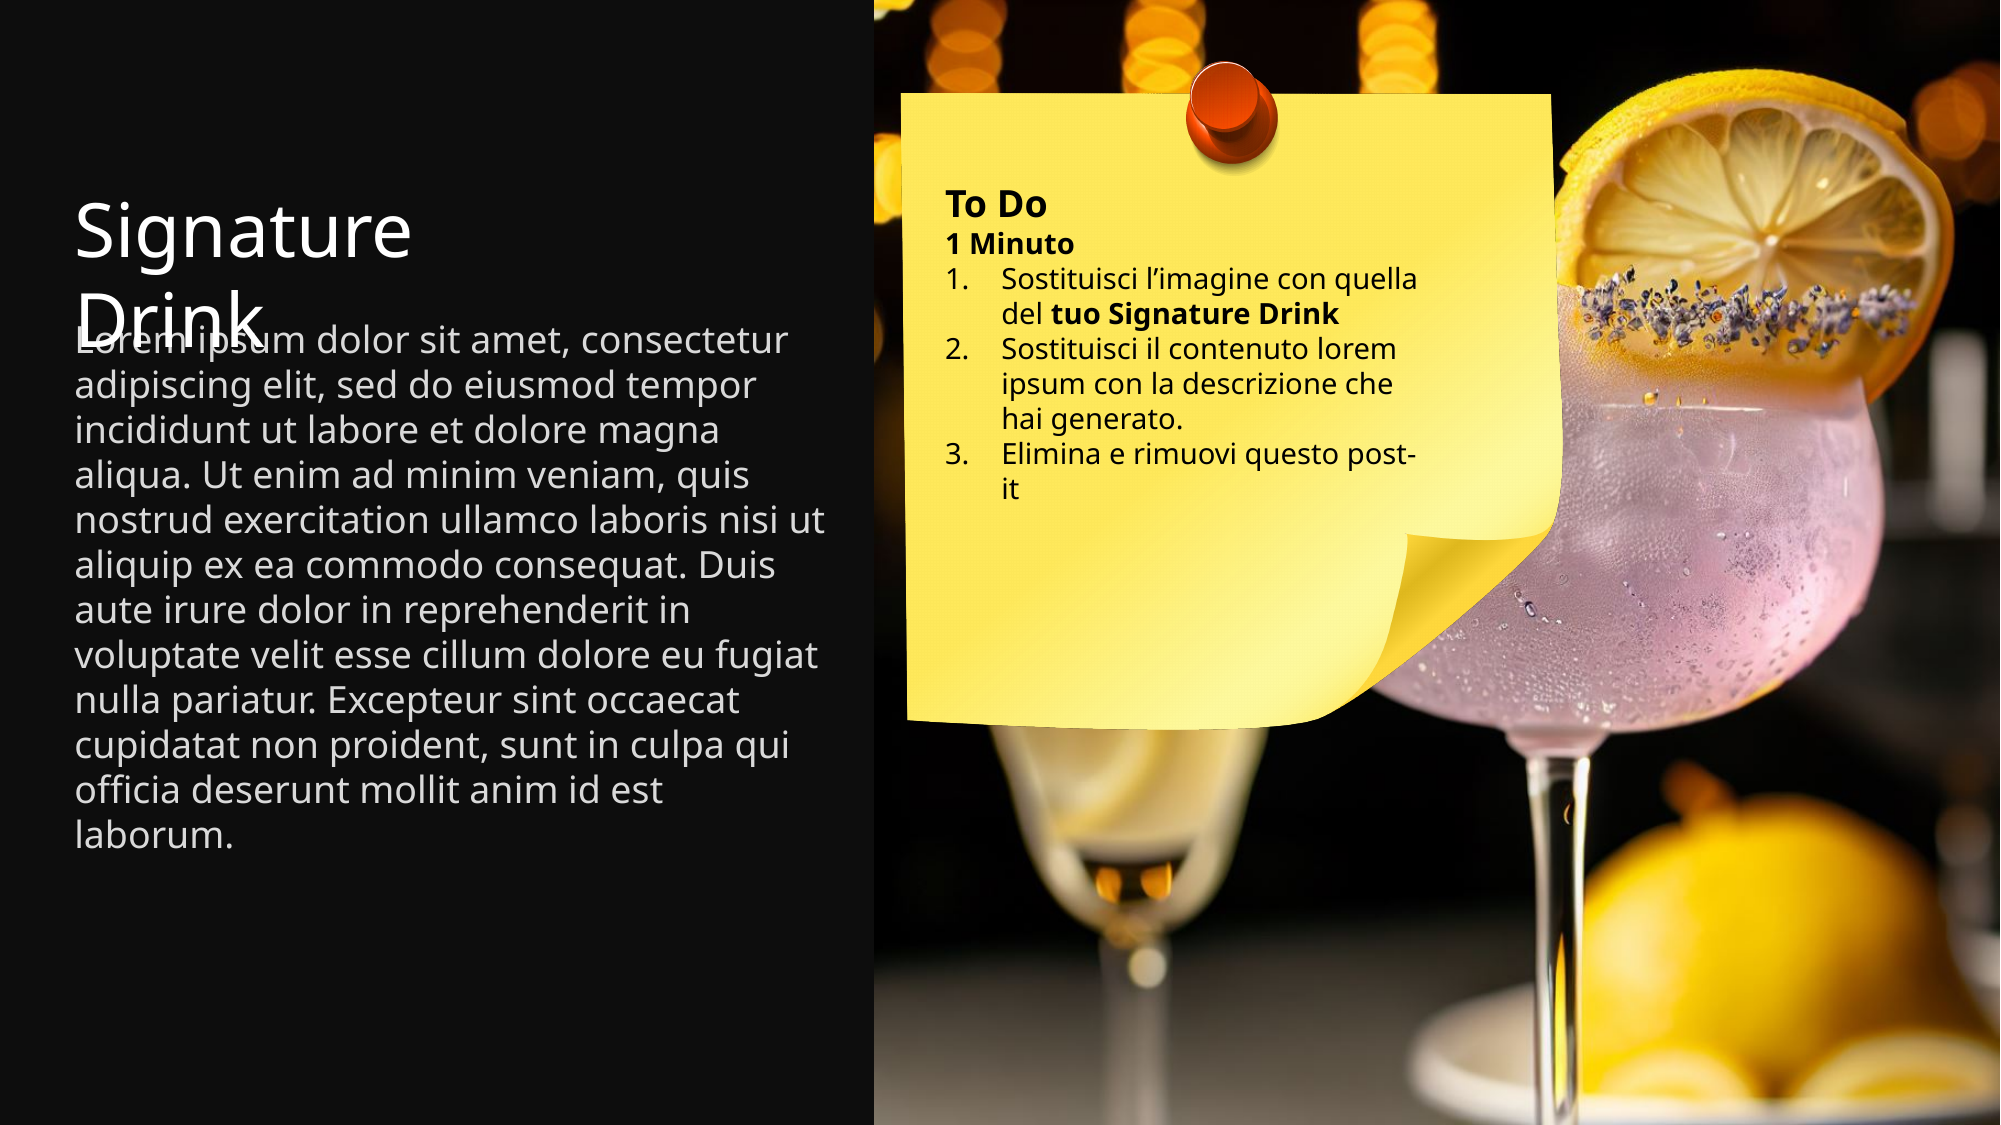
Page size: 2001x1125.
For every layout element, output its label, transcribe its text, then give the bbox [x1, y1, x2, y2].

picture [874, 0, 2000, 1125]
text_box Lorem ipsum dolor sit amet, consectetur adipiscing elit, sed do eiusmod tempor incididunt ut labore et dolore magna aliqua. Ut enim ad minim veniam, quis nostrud exercitation ullamco laboris nisi ut aliquip ex ea commodo consequat. Duis aute irure dolor in reprehenderit in voluptate velit esse cillum dolore eu fugiat nulla pariatur. Excepteur sint occaecat cupidatat non proident, sunt in culpa qui officia deserunt mollit anim id est laborum. [59, 308, 846, 864]
text_box Signature Drink [59, 174, 638, 370]
